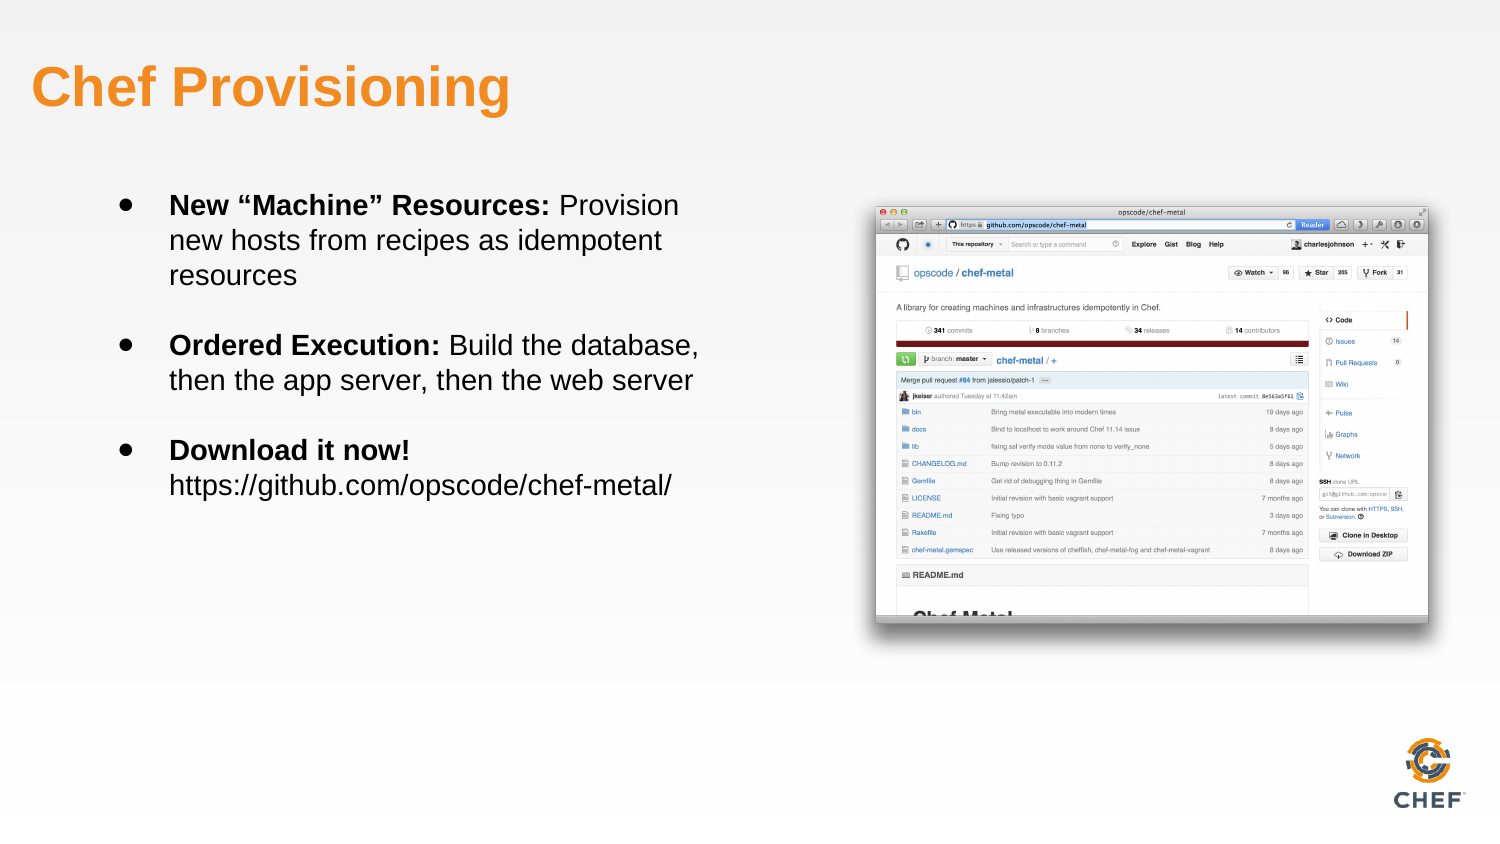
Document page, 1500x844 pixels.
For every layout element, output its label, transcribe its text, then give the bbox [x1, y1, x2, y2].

title Chef Provisioning [31, 58, 1469, 121]
picture [846, 188, 1458, 666]
text_box New “Machine” Resources: Provision new hosts from recipes as idempotent resources Ordered Execution: Build the database, then the app server, then the web server Download it now! https://github.com/opscode/chef-metal/ [79, 178, 754, 613]
picture [1394, 738, 1466, 808]
